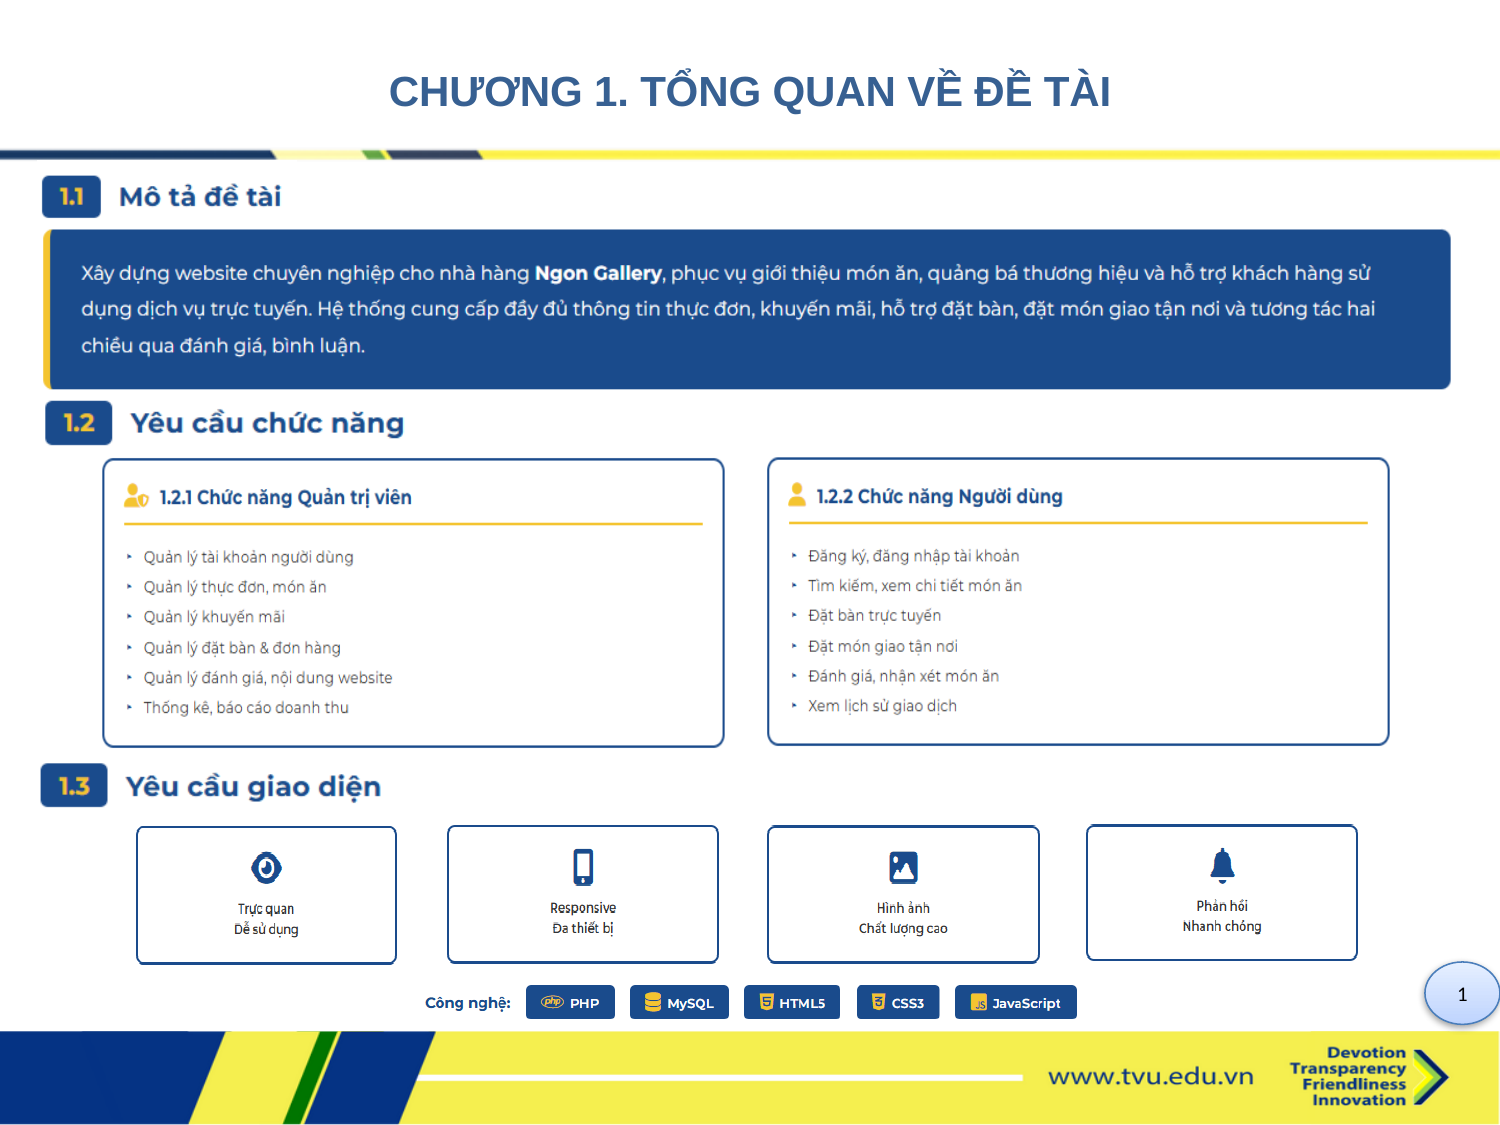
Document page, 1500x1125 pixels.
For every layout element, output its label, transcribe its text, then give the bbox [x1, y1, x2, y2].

picture [762, 450, 1398, 751]
picture [131, 820, 401, 969]
picture [762, 821, 1042, 968]
picture [34, 757, 401, 814]
picture [0, 1031, 1500, 1125]
picture [94, 452, 733, 753]
picture [1082, 819, 1362, 964]
picture [441, 819, 722, 968]
title CHƯƠNG 1. TỔNG QUAN VỀ ĐỀ TÀI [75, 62, 1425, 146]
picture [0, 147, 1500, 448]
picture [420, 980, 1080, 1019]
text_box 1 [1424, 961, 1500, 1026]
